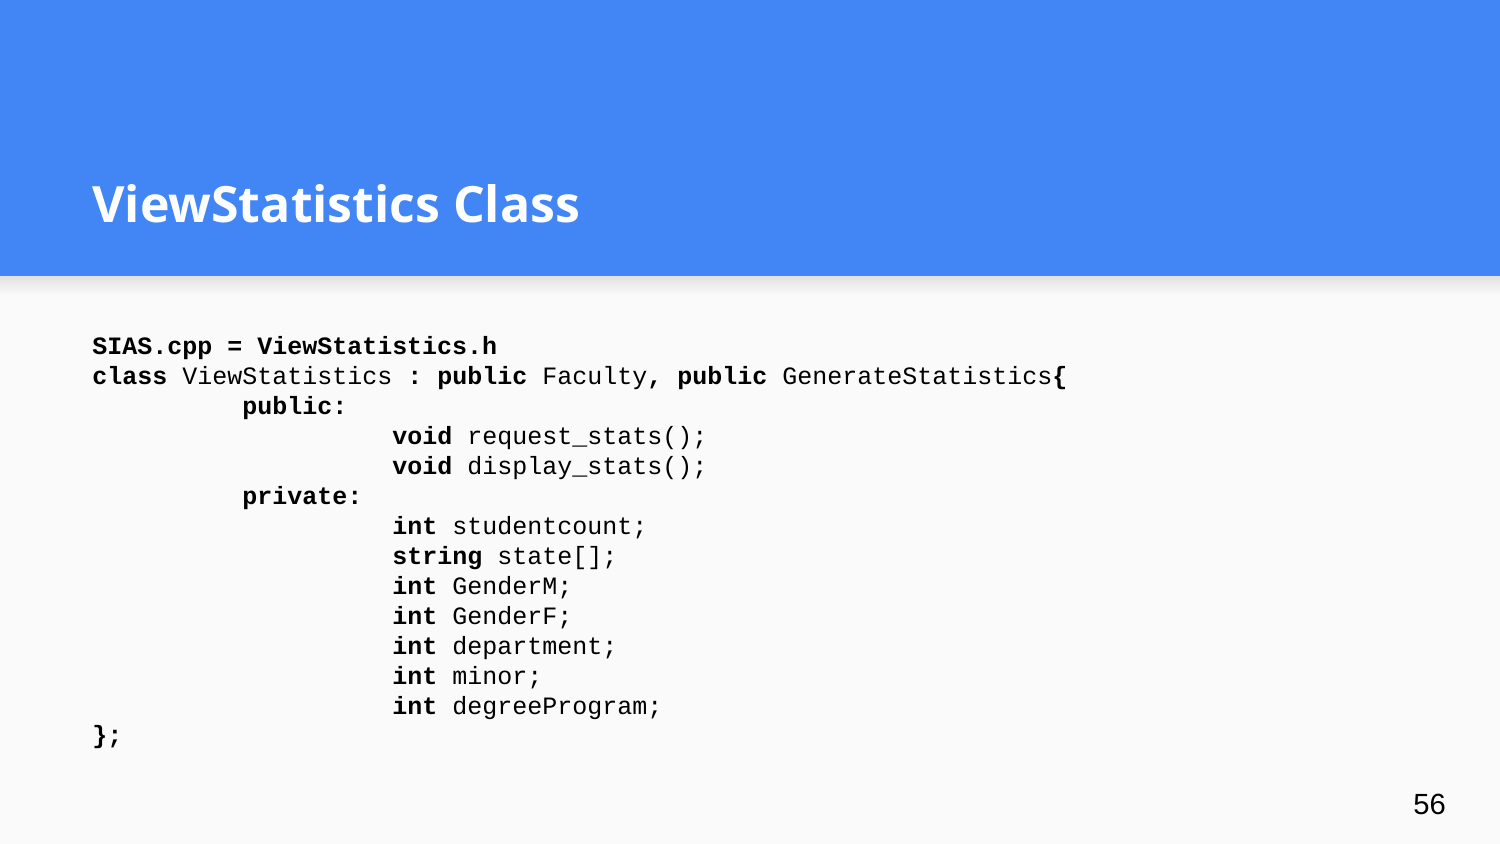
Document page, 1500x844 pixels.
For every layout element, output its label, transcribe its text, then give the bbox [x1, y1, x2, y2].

title ViewStatistics Class [77, 121, 1427, 248]
list SIAS.cpp = ViewStatistics.h class ViewStatistics : public Faculty, public GenerateStatistics{ public: void request_stats(); void display_stats(); private: int studentcount; string state[]; int GenderM; int GenderF; int department; int minor; int degreeProgram; }; [77, 314, 1090, 760]
slide_number ‹#› [1398, 770, 1489, 835]
